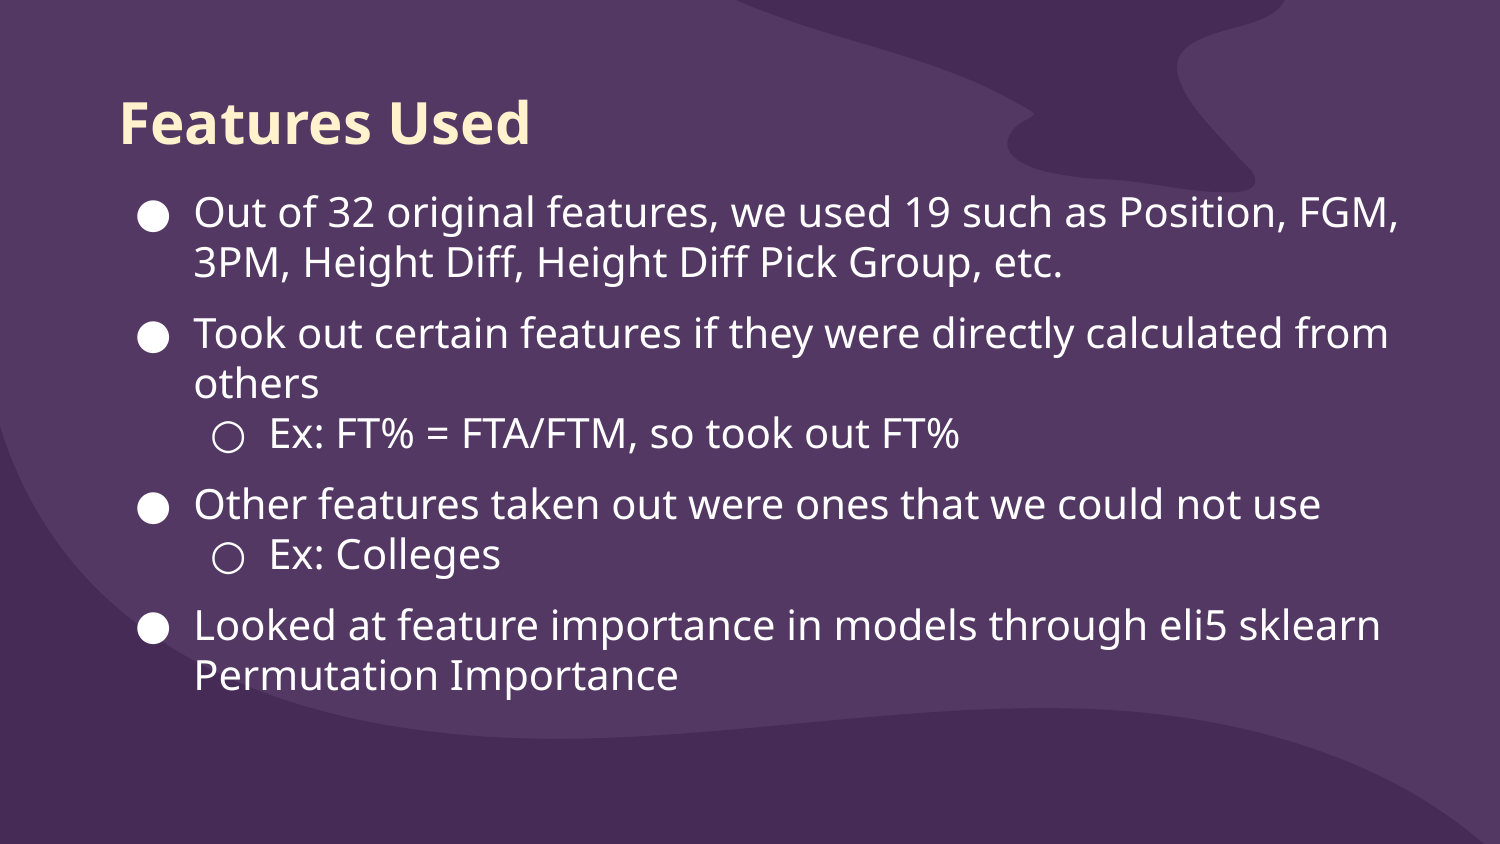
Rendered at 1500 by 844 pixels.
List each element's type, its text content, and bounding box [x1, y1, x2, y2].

subtitle Out of 32 original features, we used 19 such as Position, FGM, 3PM, Height Diff, Height Diff Pick Group, etc. Took out certain features if they were directly calculated from others Ex: FT% = FTA/FTM, so took out FT% Other features taken out were ones that we could not use Ex: Colleges Looked at feature importance in models through eli5 sklearn Permutation Importance [103, 171, 1469, 788]
title Features Used [103, 92, 1371, 171]
